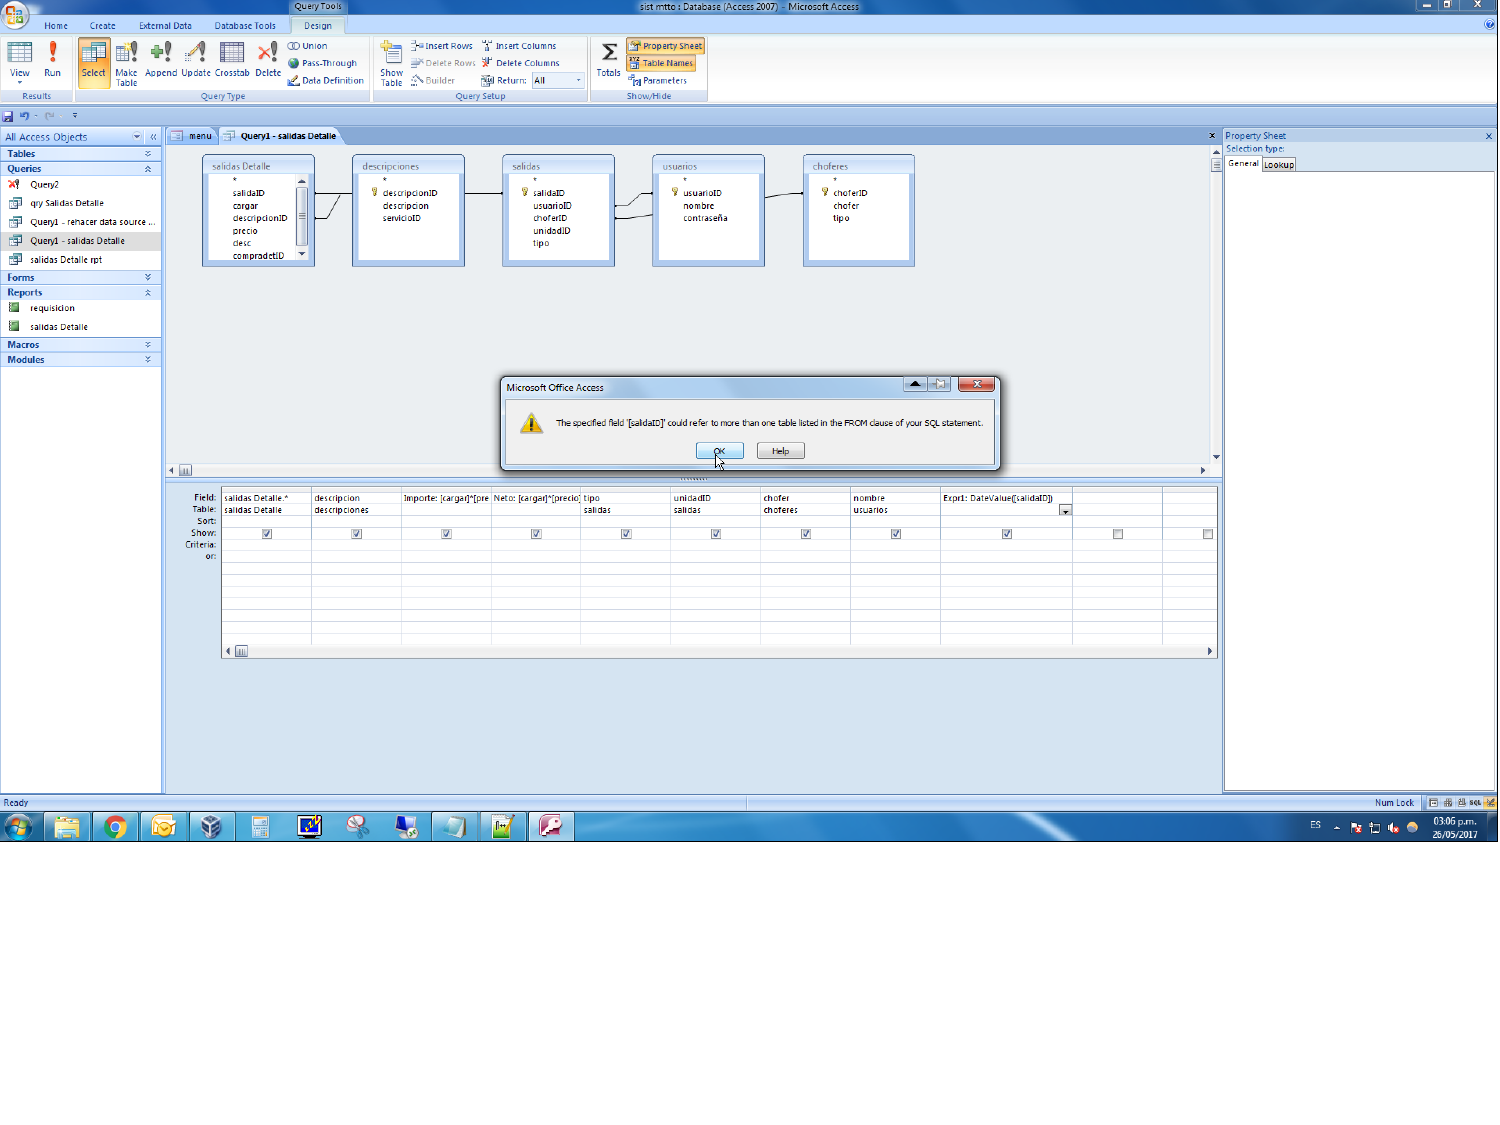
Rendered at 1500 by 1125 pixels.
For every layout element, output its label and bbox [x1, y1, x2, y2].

picture [0, 0, 1499, 842]
